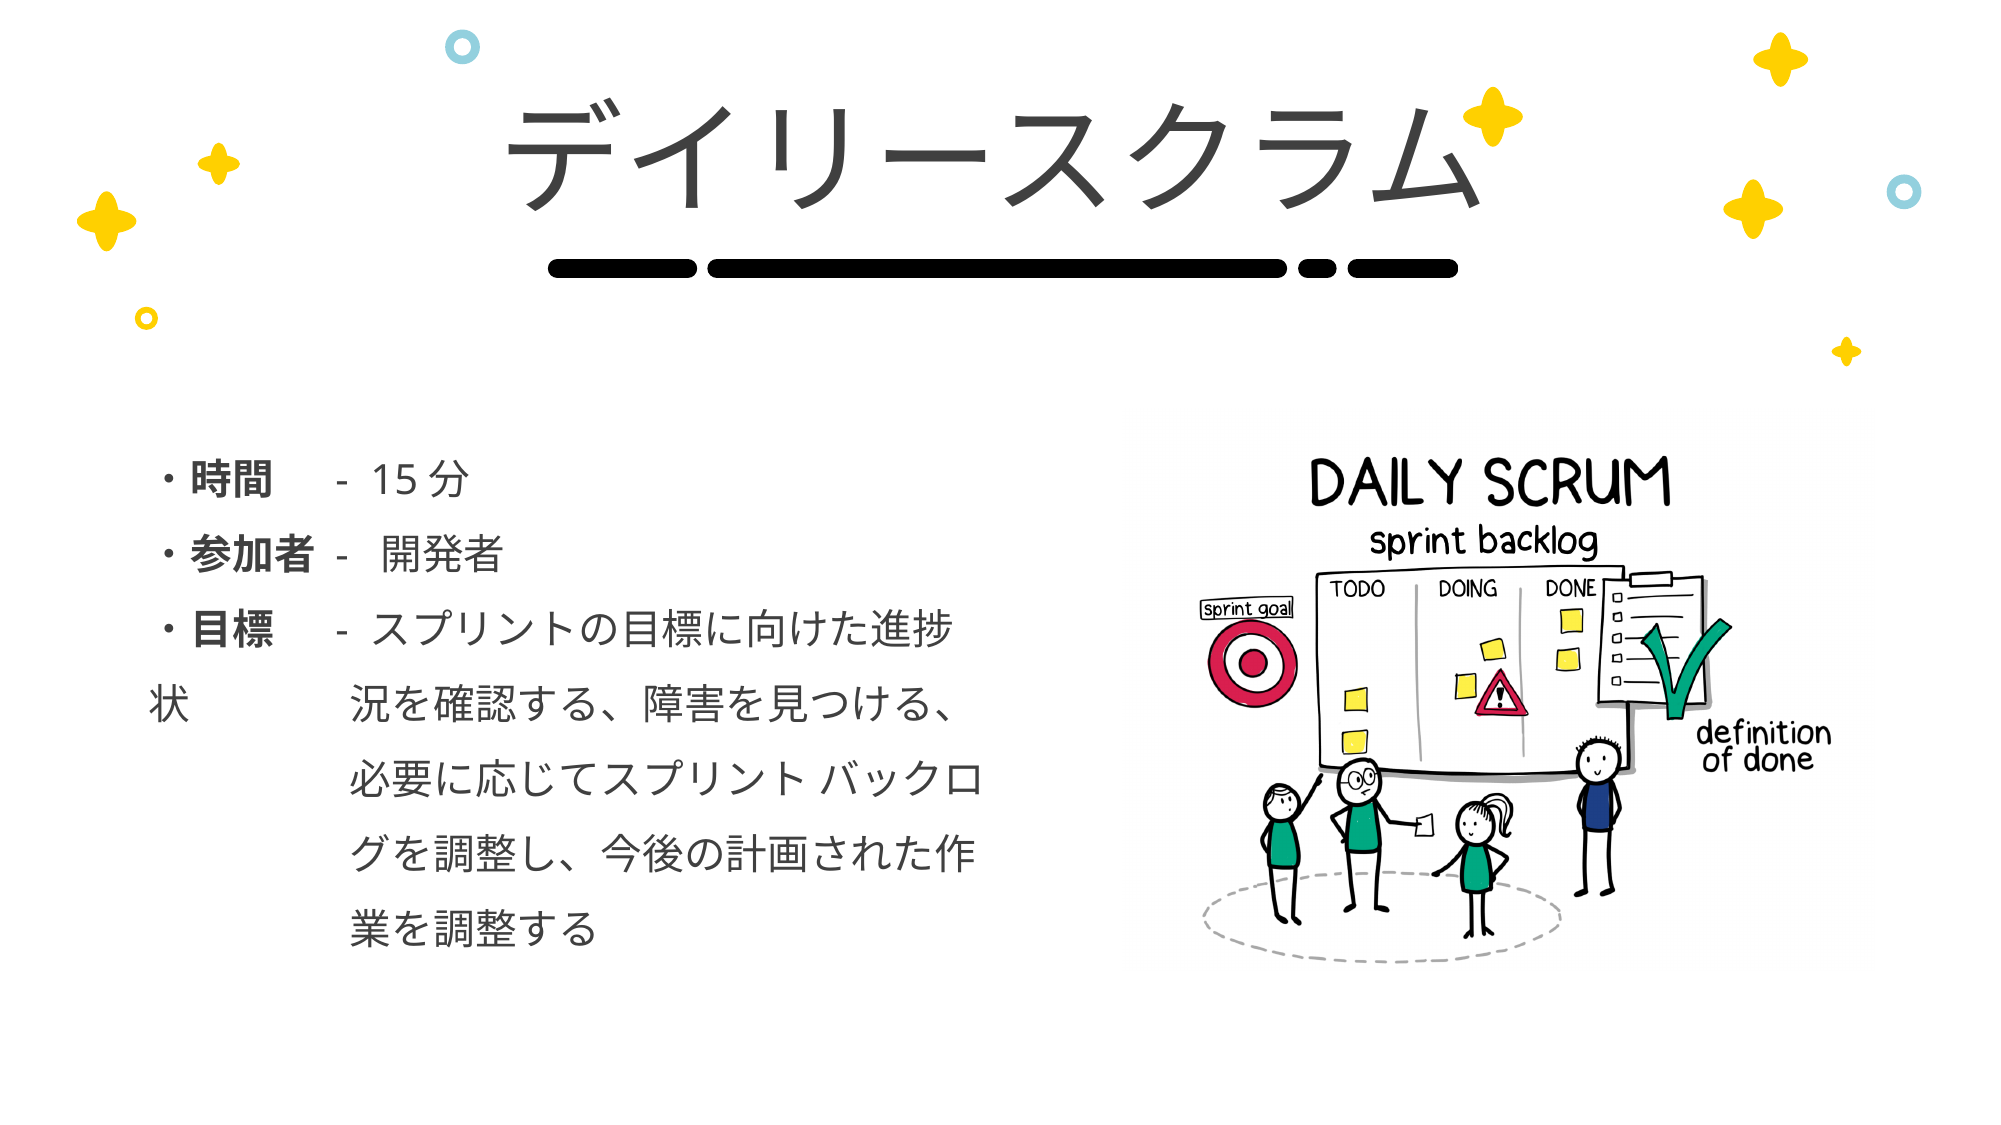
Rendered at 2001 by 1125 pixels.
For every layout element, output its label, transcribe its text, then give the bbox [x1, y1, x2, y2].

picture [1122, 0, 1925, 971]
picture [76, 29, 1458, 375]
text_box ・時間 - 15分 ・参加者 - 開発者 ・目標 - スプリントの目標に向けた進捗状 況を確認する、障害を見つける、 必要に応じてスプリント バックロ グを調整し、今後の計画された作 業を調整する [134, 420, 1009, 961]
text_box デイリースクラム [557, 71, 1504, 237]
